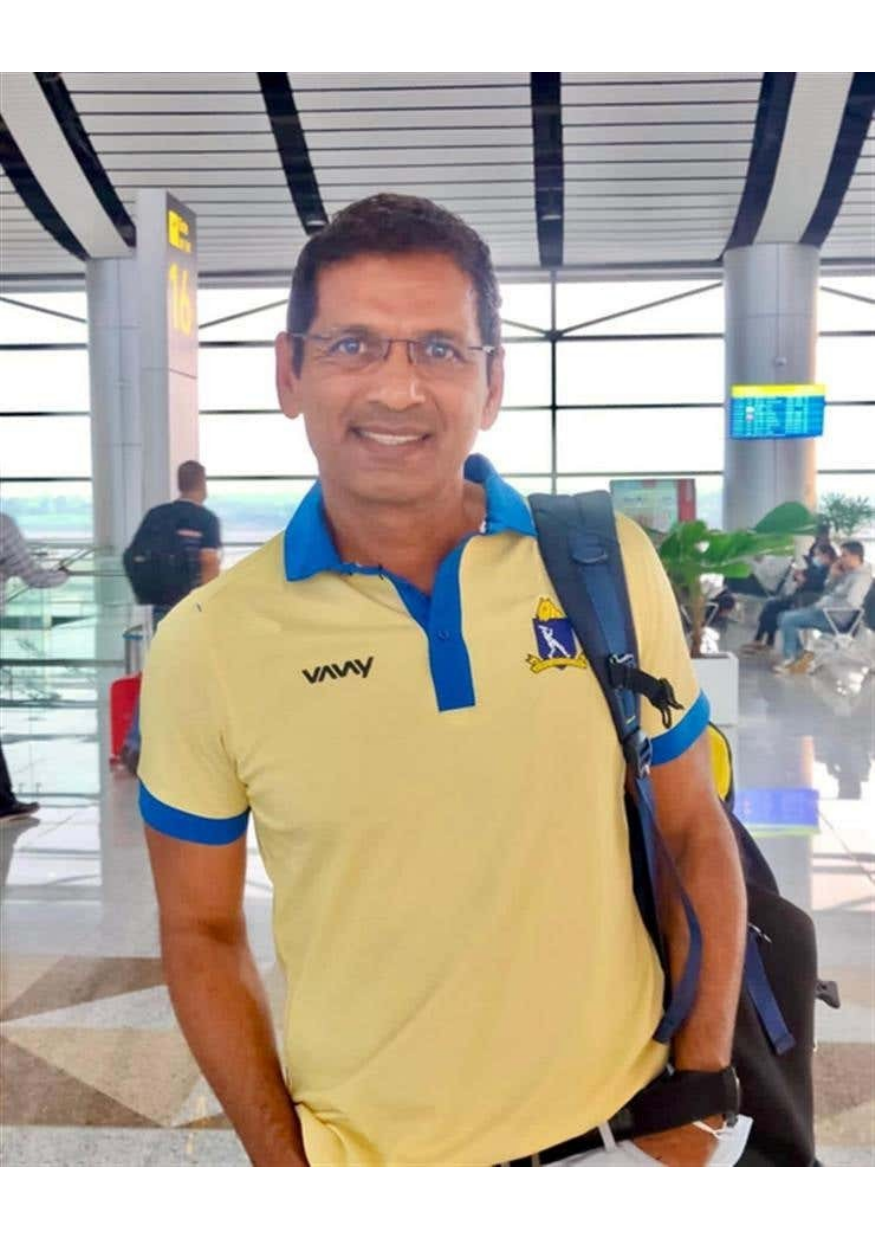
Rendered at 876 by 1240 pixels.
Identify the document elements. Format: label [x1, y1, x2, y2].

picture [0, 72, 875, 1167]
